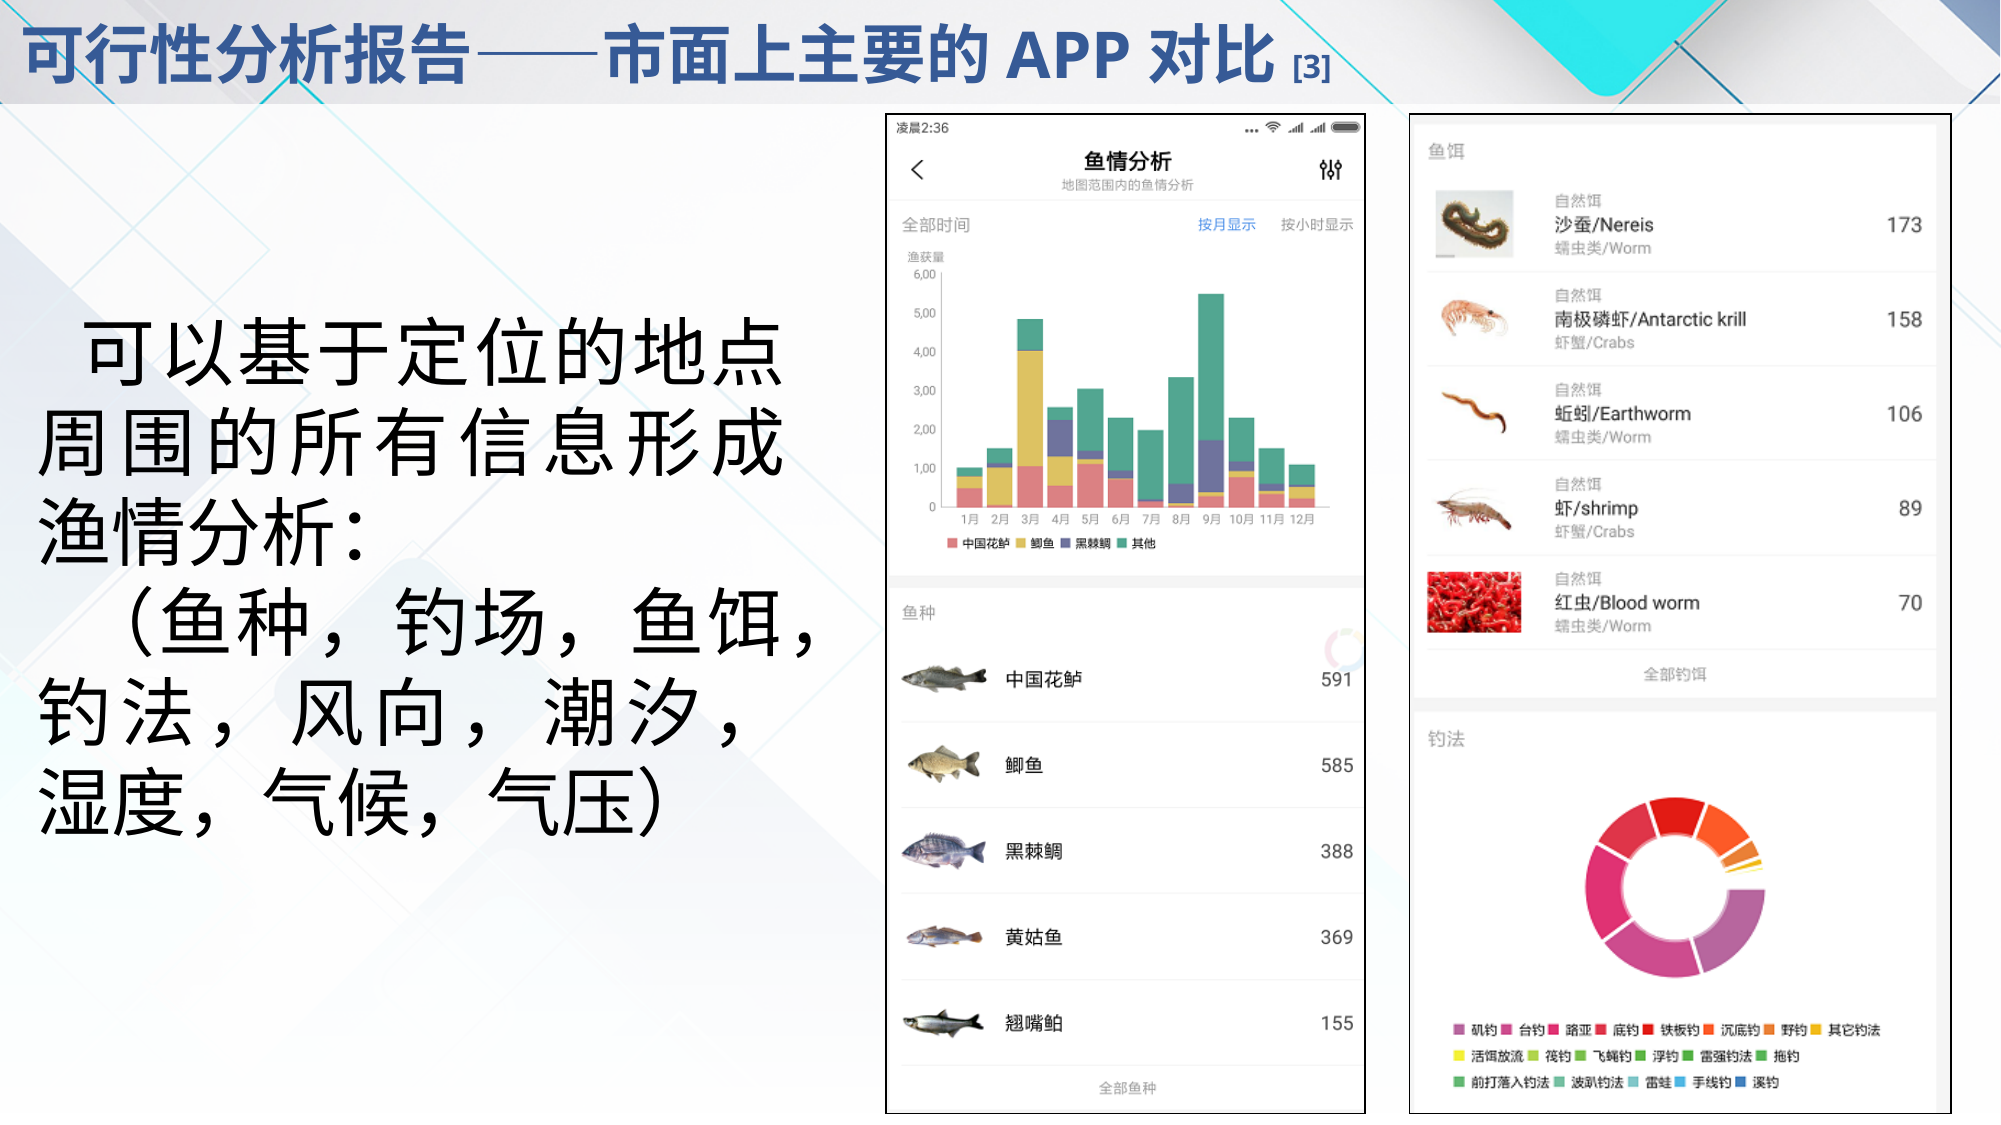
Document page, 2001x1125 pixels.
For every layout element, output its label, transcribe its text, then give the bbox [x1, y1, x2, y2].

text_box 可以基于定位的地点周围的所有信息形成渔情分析： （鱼种，钓场，鱼饵，钓法，风向，潮汐，湿度，气候，气压） [0, 298, 801, 853]
picture [1410, 114, 1950, 1113]
picture [886, 114, 1365, 1113]
picture [0, 0, 2001, 1125]
title 可行性分析报告——市面上主要的APP对比[3] [5, 15, 1730, 101]
